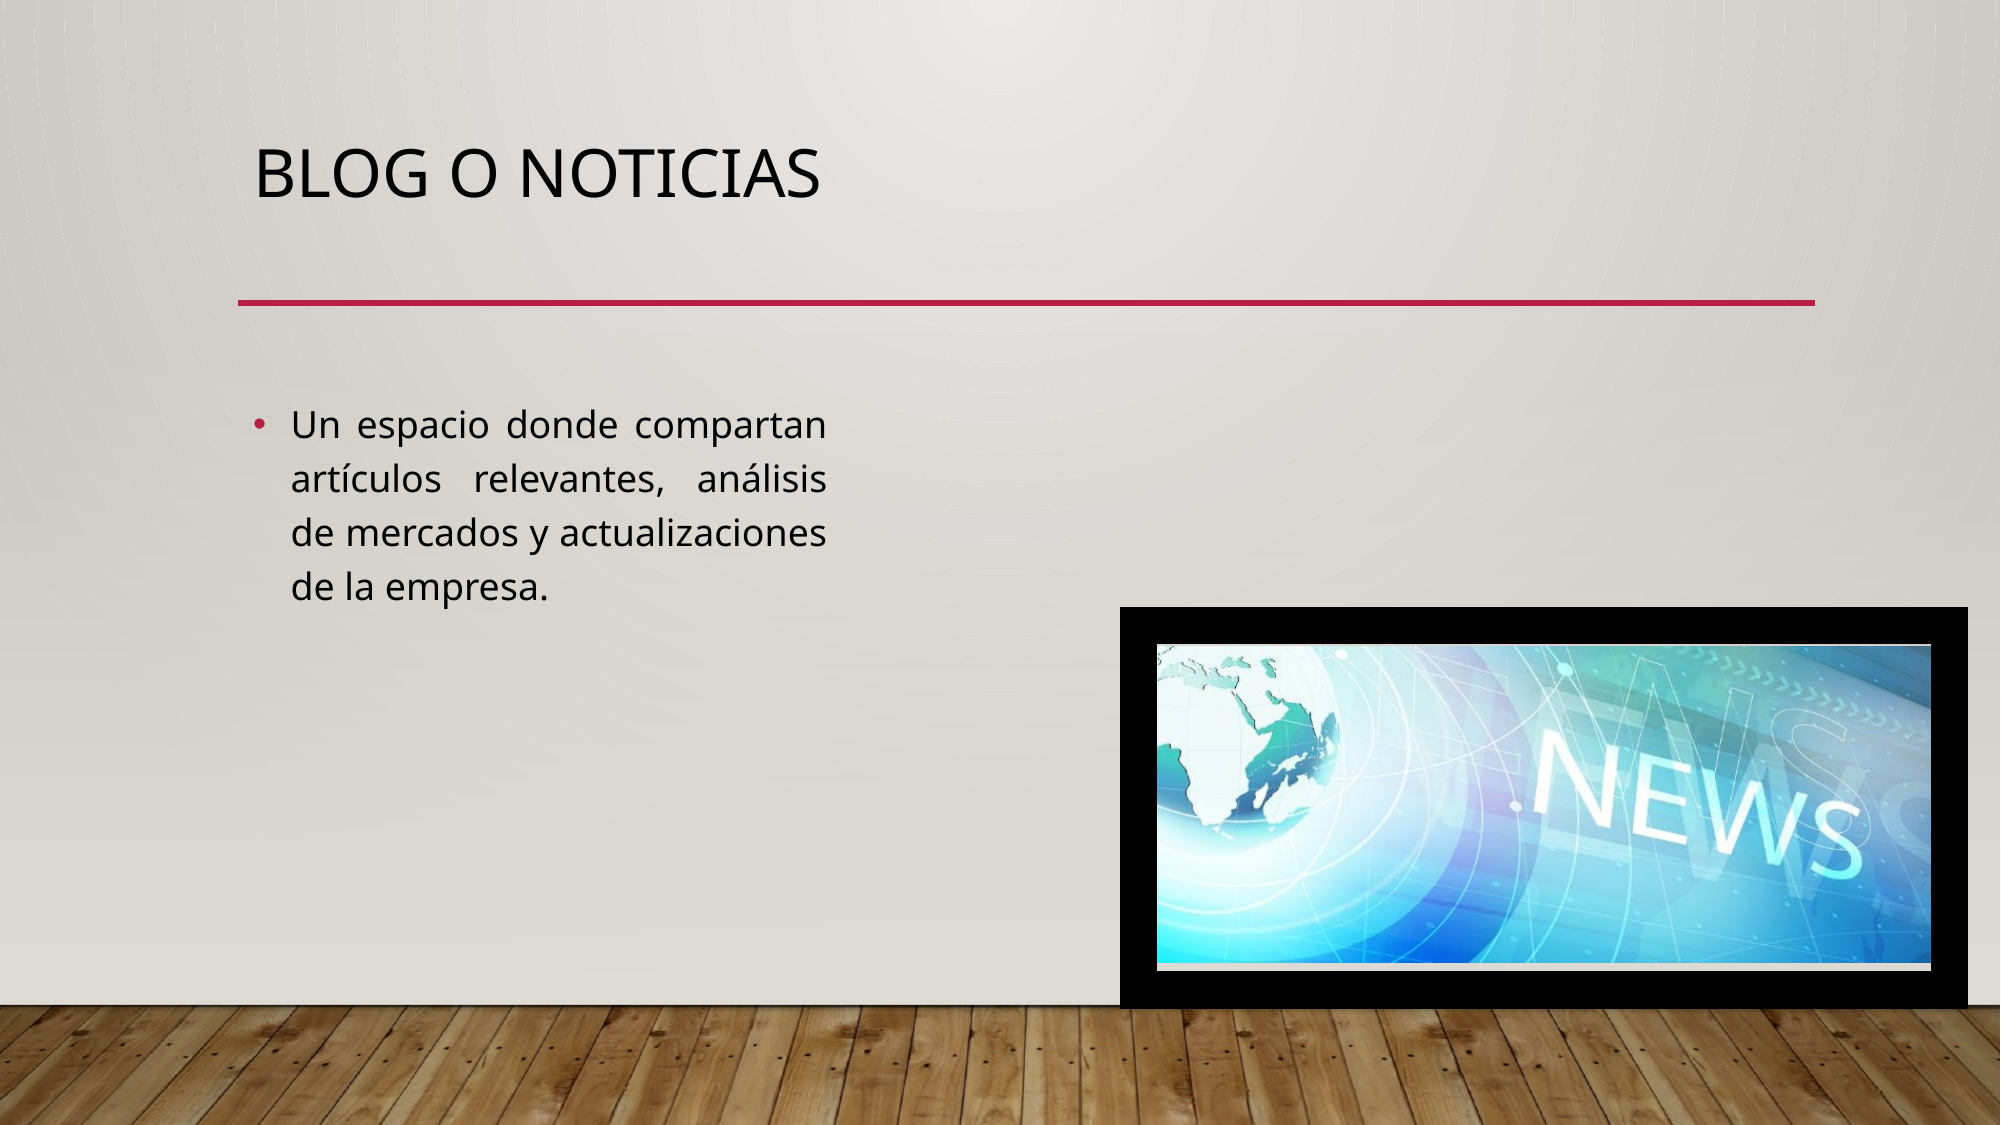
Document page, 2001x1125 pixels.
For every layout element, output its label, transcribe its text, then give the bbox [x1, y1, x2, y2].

picture [1156, 643, 1932, 972]
list Un espacio donde compartan artículos relevantes, análisis de mercados y actualizaciones de la empresa. [238, 384, 843, 741]
title Blog o Noticias [238, 131, 1814, 305]
picture [0, 1005, 2000, 1125]
